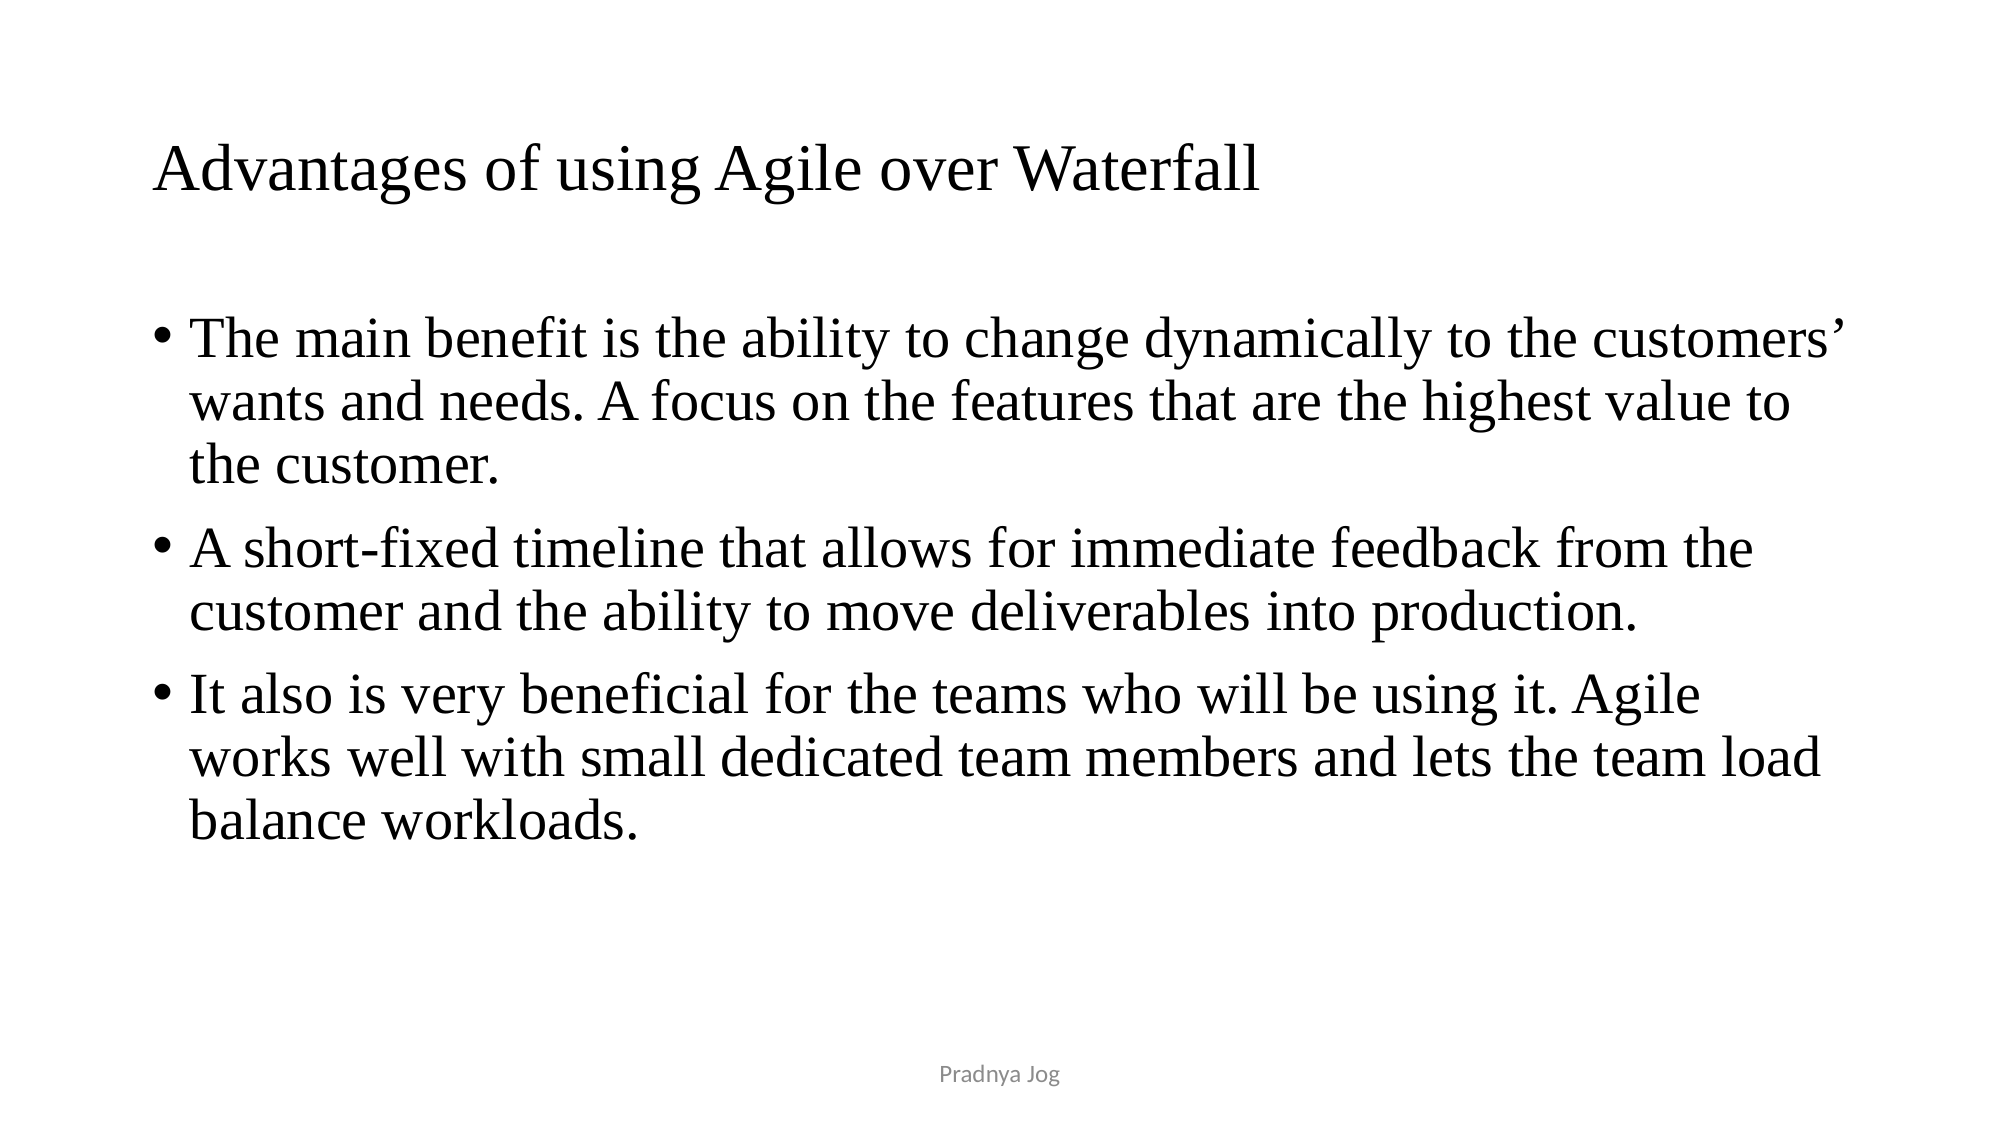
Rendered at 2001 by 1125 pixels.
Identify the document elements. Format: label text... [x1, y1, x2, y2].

list The main benefit is the ability to change dynamically to the customers’ wants and needs. A focus on the features that are the highest value to the customer. A short-fixed timeline that allows for immediate feedback from the customer and the ability to move deliverables into production. It also is very beneficial for the teams who will be using it. Agile works well with small dedicated team members and lets the team load balance workloads. [137, 299, 1863, 1014]
title Advantages of using Agile over Waterfall [137, 59, 1863, 278]
footer Pradnya Jog [662, 1042, 1338, 1103]
